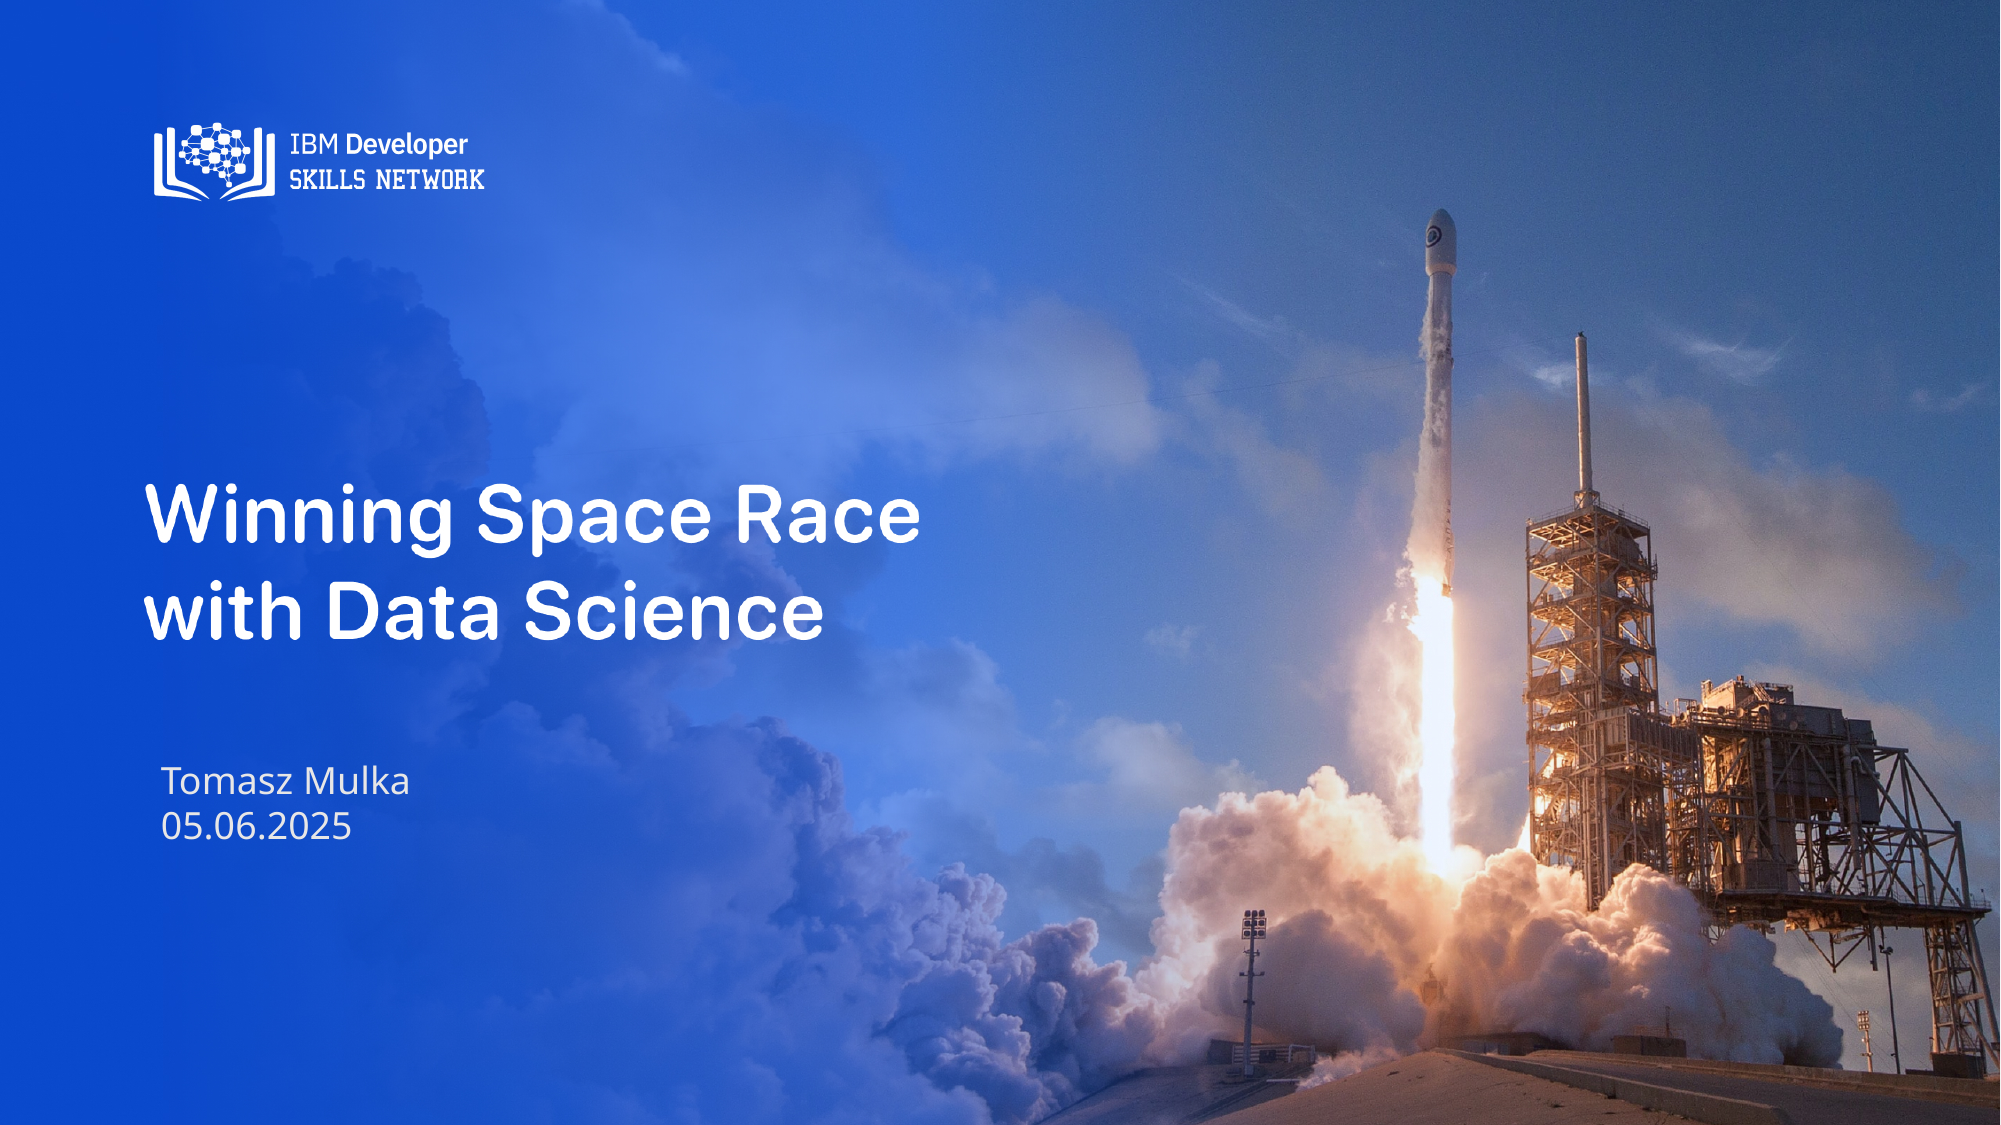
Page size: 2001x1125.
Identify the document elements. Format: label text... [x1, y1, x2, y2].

text_box Tomasz Mulka 05.06.2025 [145, 749, 559, 855]
picture [0, 0, 2001, 1125]
